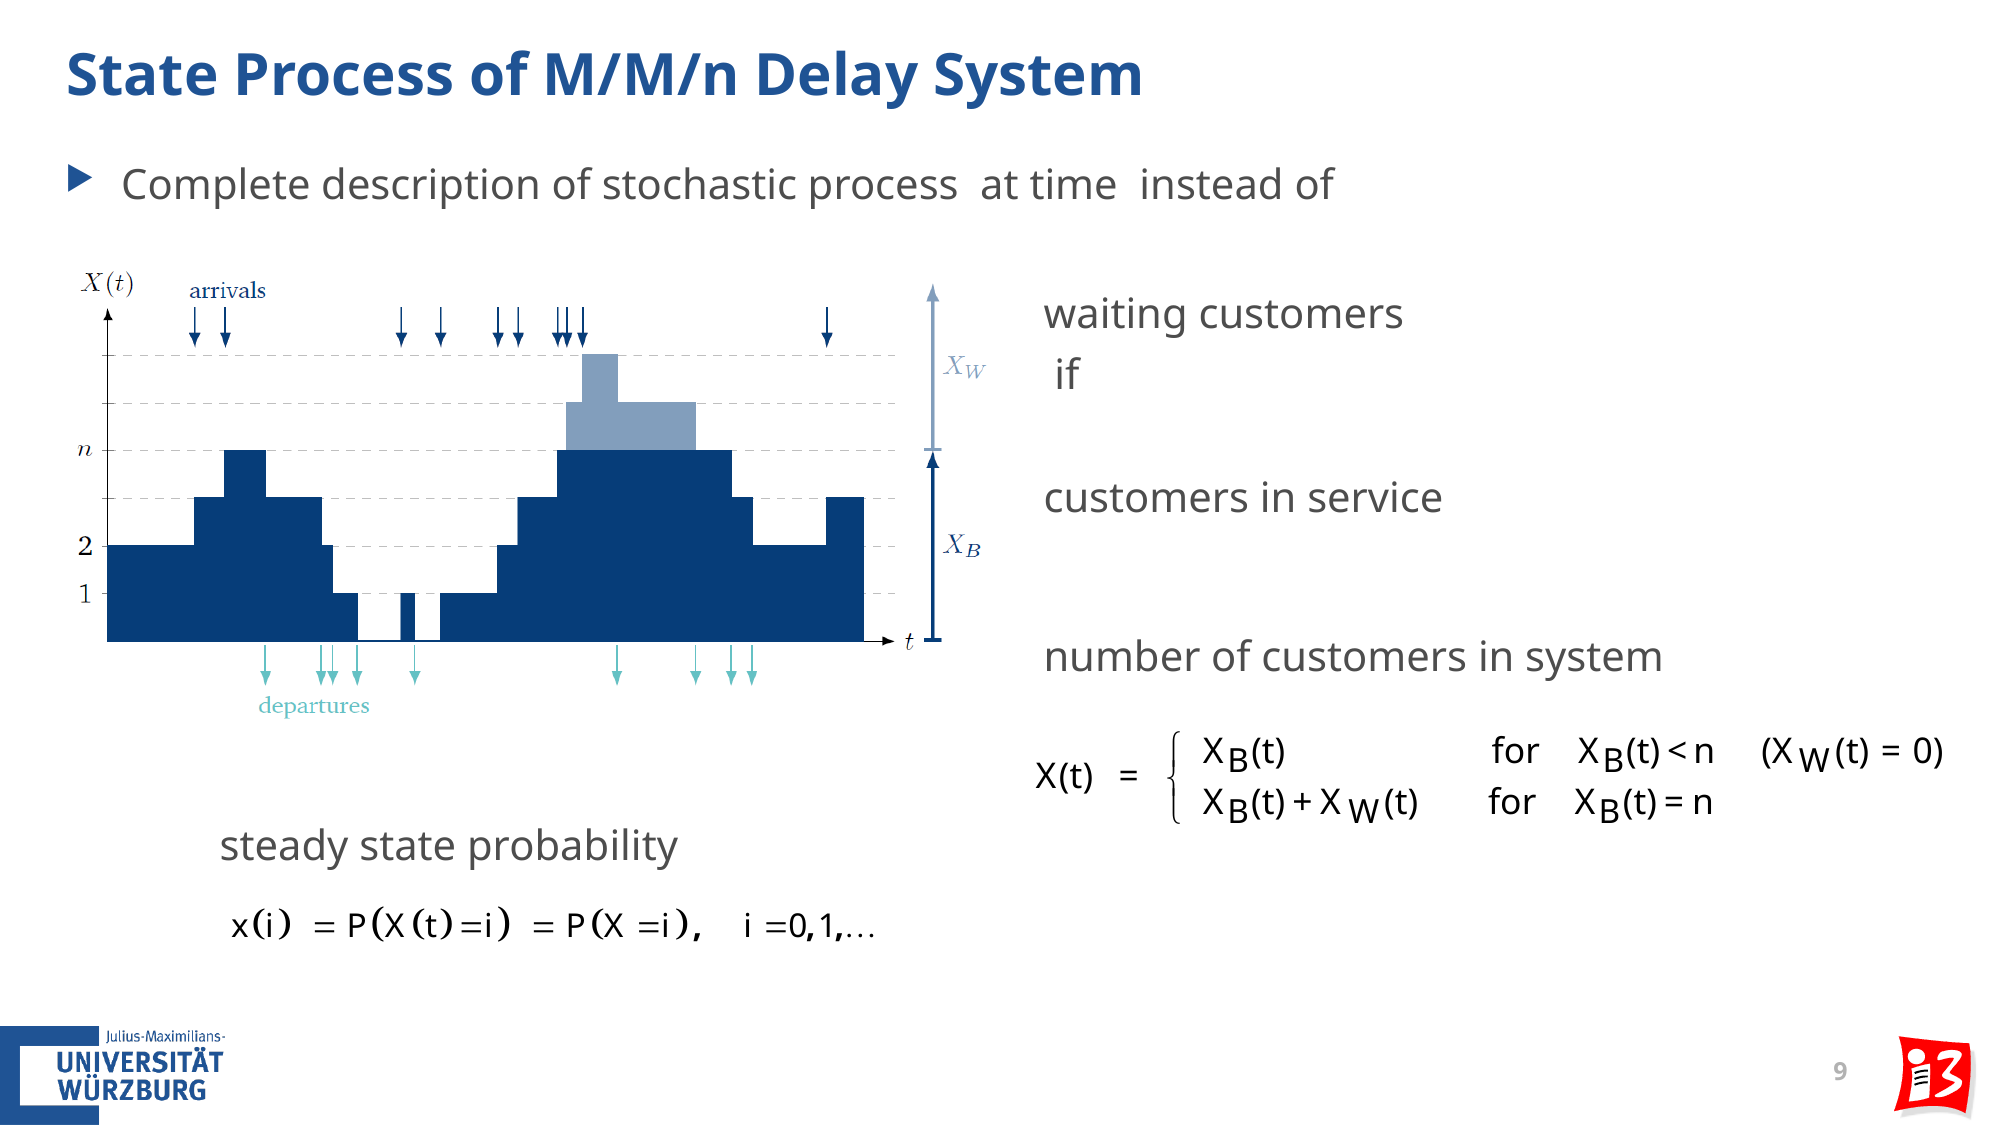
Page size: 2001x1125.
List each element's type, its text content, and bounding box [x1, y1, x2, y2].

picture [24, 249, 1058, 739]
text_box steady state probability [204, 821, 976, 877]
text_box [1028, 723, 1948, 831]
picture [0, 1026, 225, 1125]
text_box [224, 897, 883, 961]
title State Process of M/M/n Delay System [51, 18, 1800, 126]
slide_number 9 [1412, 1042, 1863, 1103]
